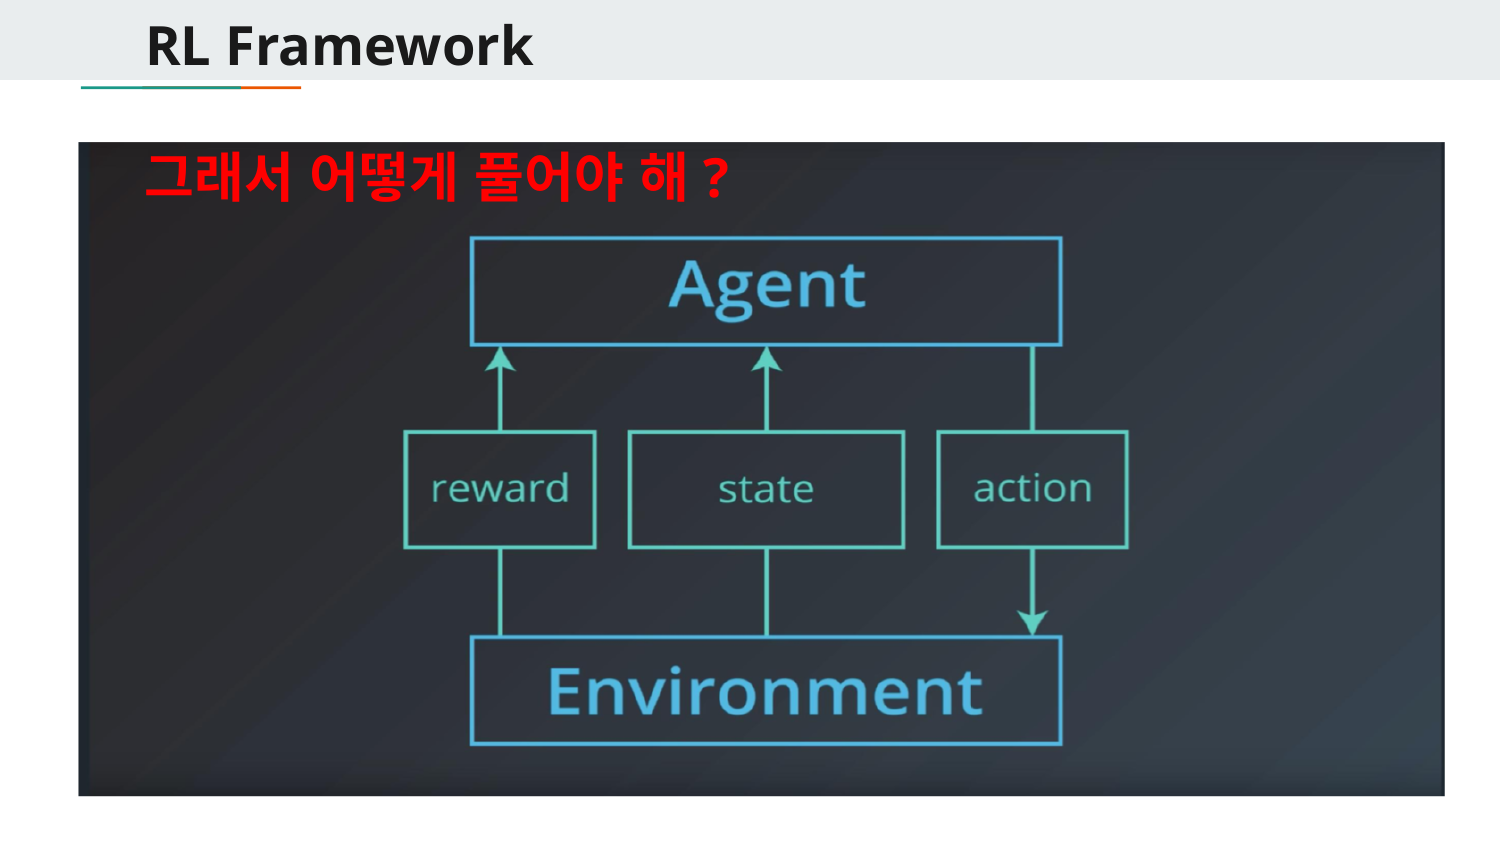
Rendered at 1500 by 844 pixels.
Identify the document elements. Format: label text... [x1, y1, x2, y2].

title RL Framework [130, 0, 1392, 84]
picture [68, 119, 1453, 805]
